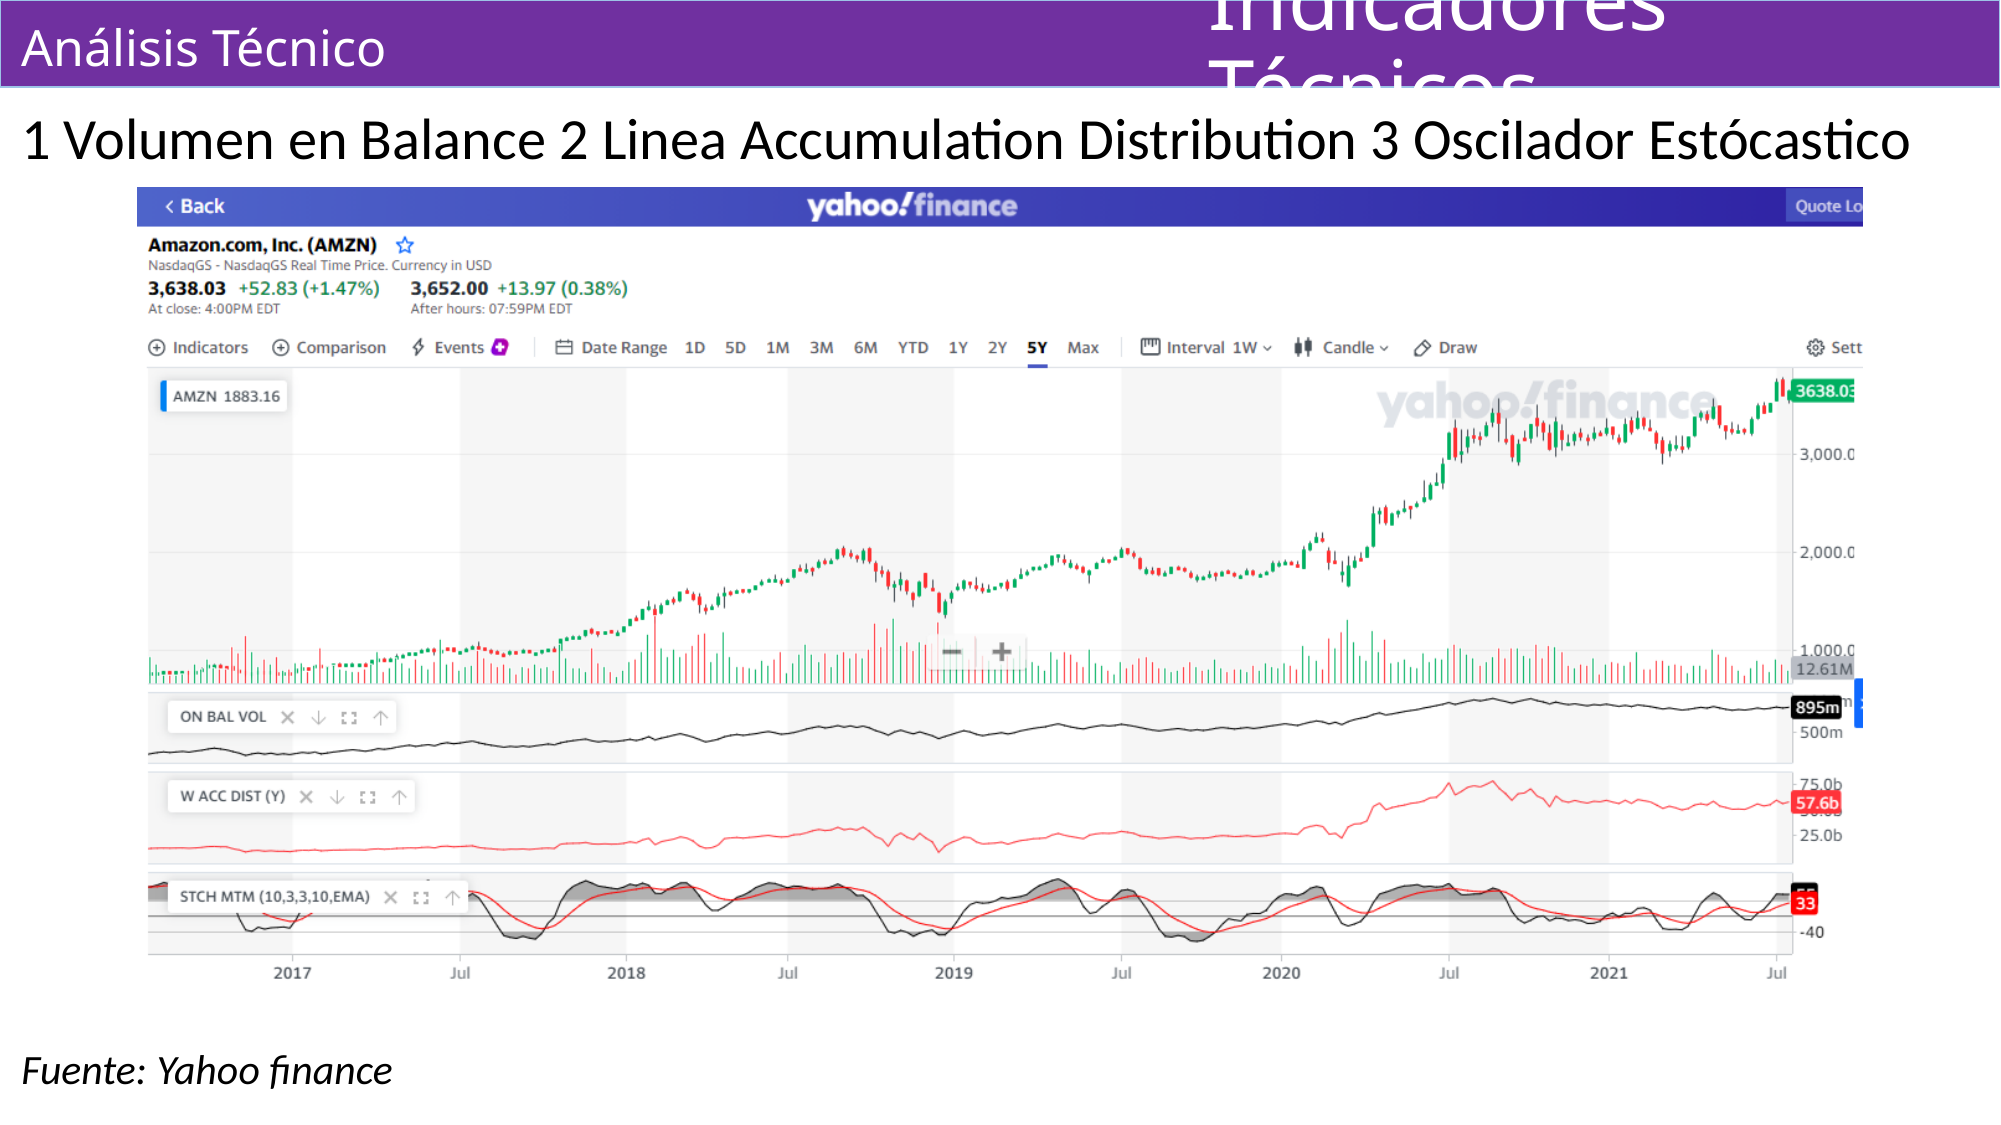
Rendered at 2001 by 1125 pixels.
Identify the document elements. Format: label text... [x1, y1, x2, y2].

list 1 Volumen en Balance 2 Linea Accumulation Distribution 3 Oscilador Estócastico [6, 102, 1972, 972]
text_box Indicadores Técnicos [1193, 0, 1954, 154]
text_box [0, 0, 1193, 88]
text_box Fuente: Yahoo finance [6, 1040, 1732, 1125]
picture [137, 187, 1863, 1021]
text_box Análisis Técnico [6, 8, 742, 88]
text_box [1954, 0, 2000, 88]
